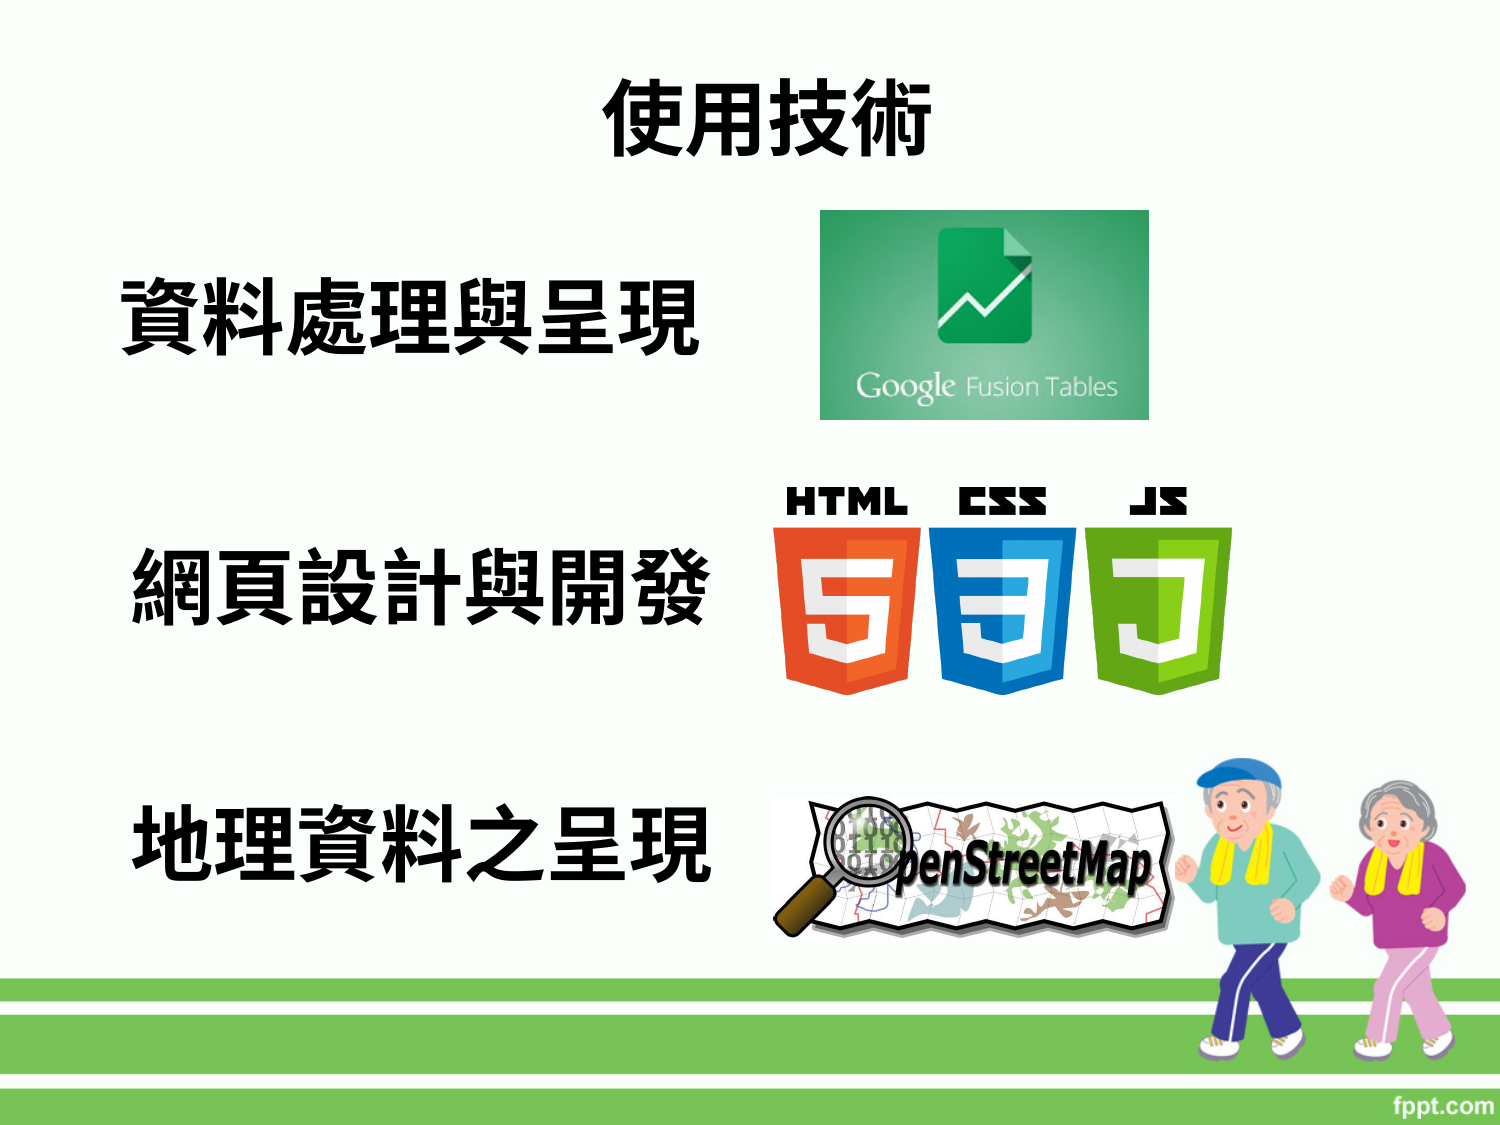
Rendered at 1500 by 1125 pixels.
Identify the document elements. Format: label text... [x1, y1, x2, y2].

text_box 使用技術 [70, 58, 1465, 174]
text_box 網頁設計與開發 [105, 527, 739, 643]
text_box 資料處理與呈現 [93, 257, 727, 373]
picture [0, 0, 1500, 1125]
text_box 地理資料之呈現 [105, 785, 739, 900]
